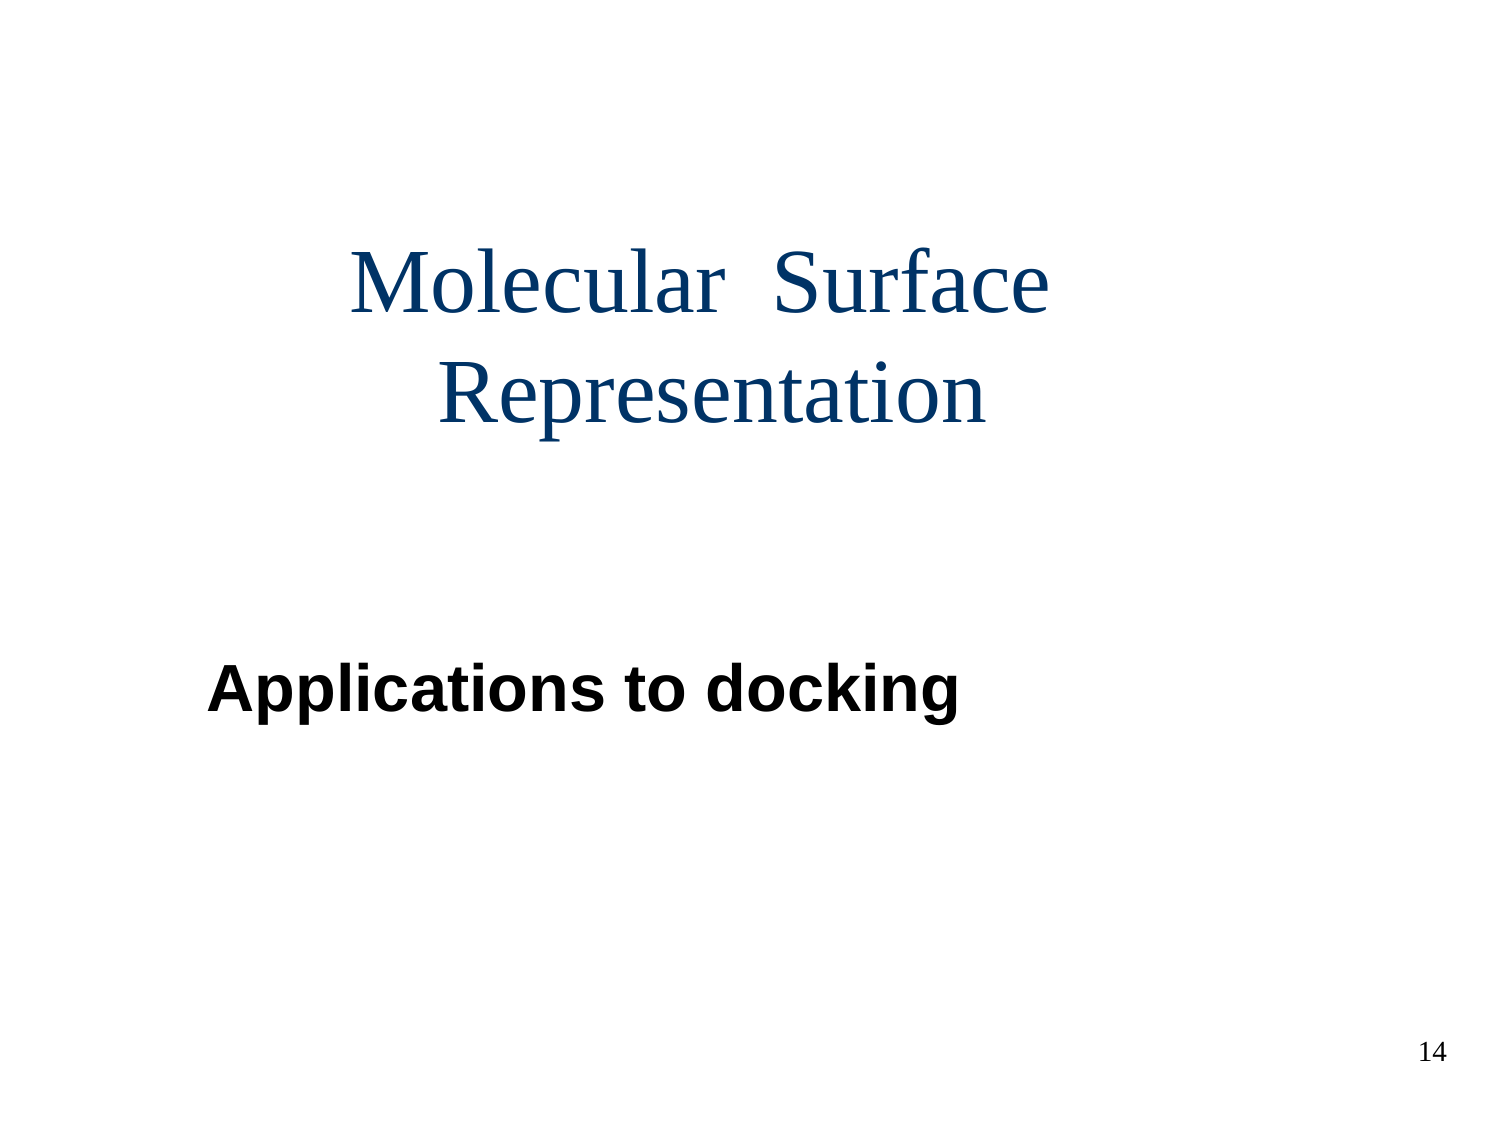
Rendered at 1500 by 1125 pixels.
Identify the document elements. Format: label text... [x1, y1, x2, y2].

subtitle Applications to docking [191, 637, 1242, 925]
title Molecular Surface Representation [75, 237, 1350, 425]
slide_number 14 [1149, 1025, 1463, 1100]
